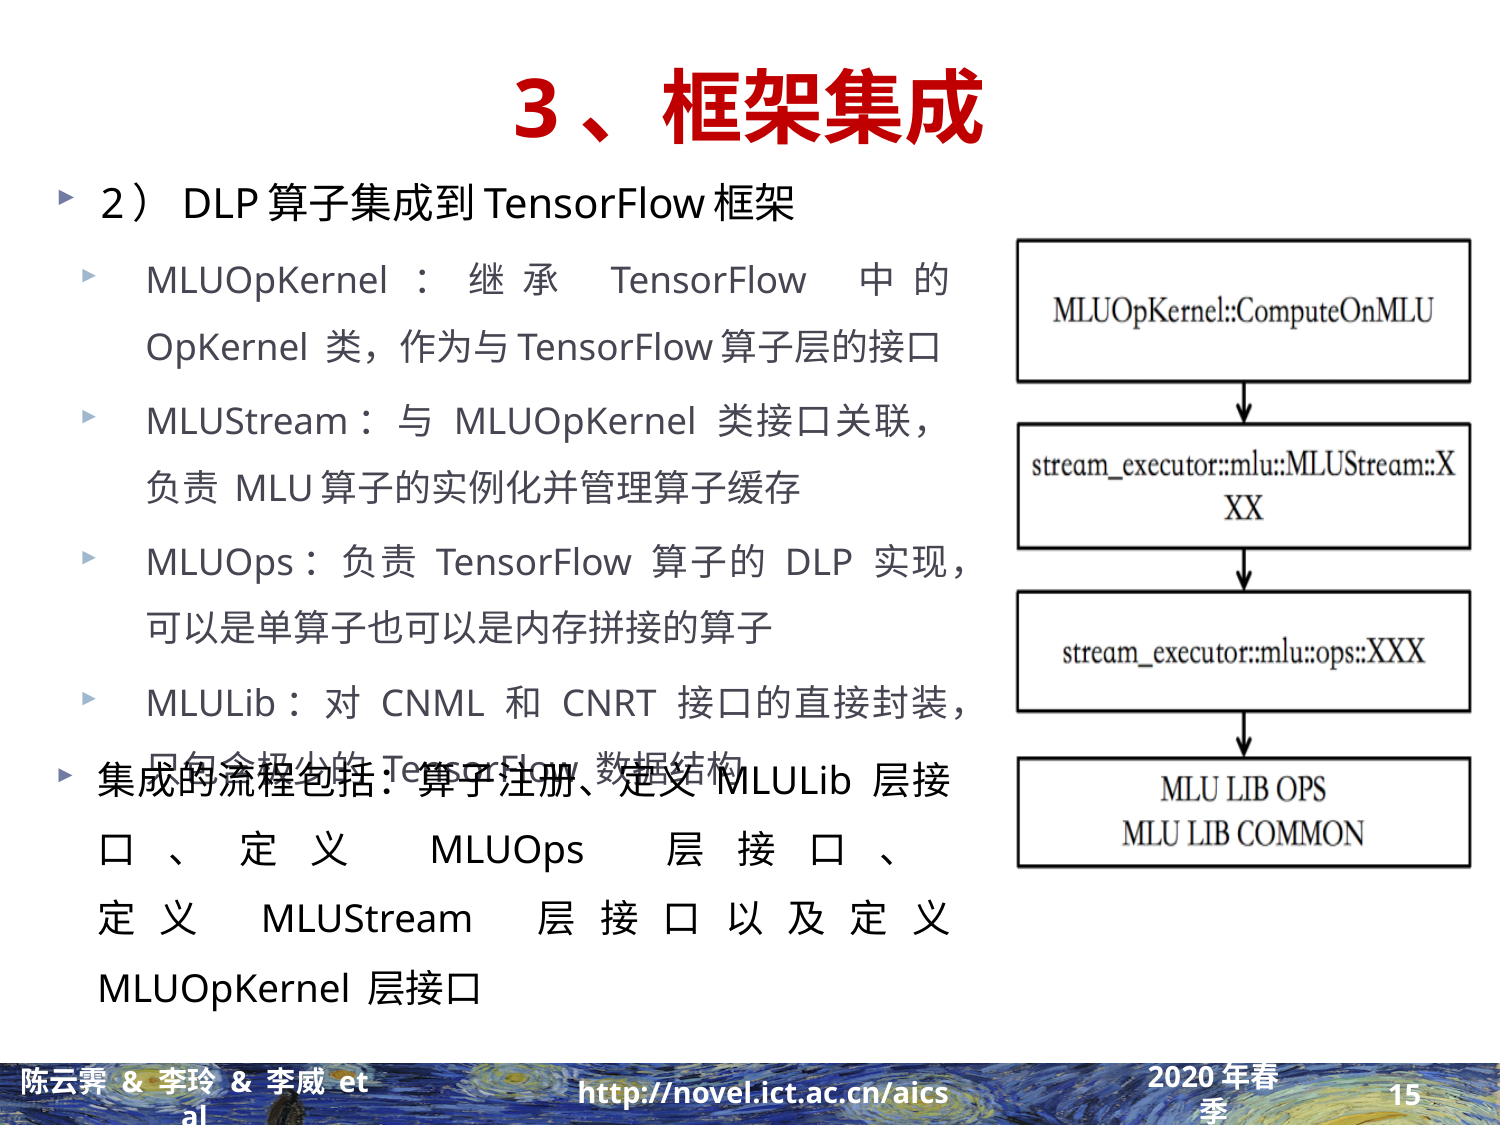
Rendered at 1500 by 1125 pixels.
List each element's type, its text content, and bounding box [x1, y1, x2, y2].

picture [0, 1063, 1500, 1125]
text_box 集成的流程包括：算子注册、定义 MLULib 层接口、定义 MLUOps 层接口、 定义 MLUStream 层接口以及定义 MLUOpKernel 层接口 [41, 725, 966, 1018]
slide_number 15 [1309, 1066, 1500, 1125]
title 3、框架集成 [41, 24, 1459, 161]
picture [981, 211, 1500, 895]
list 2）DLP算子集成到TensorFlow框架 MLUOpKernel：继承 TensorFlow 中的 OpKernel 类，作为与TensorFlow算子层的接口 MLUStream：与 MLUOpKernel 类接口关联，负责 MLU算子的实例化并管理算子缓存 MLUOps：负责 TensorFlow 算子的 DLP 实现，可以是单算子也可以是内存拼接的算子 MLULib：对 CNML 和 CNRT 接口的直接封装，只包含极少的 TensorFlow 数据结构 [41, 143, 966, 725]
